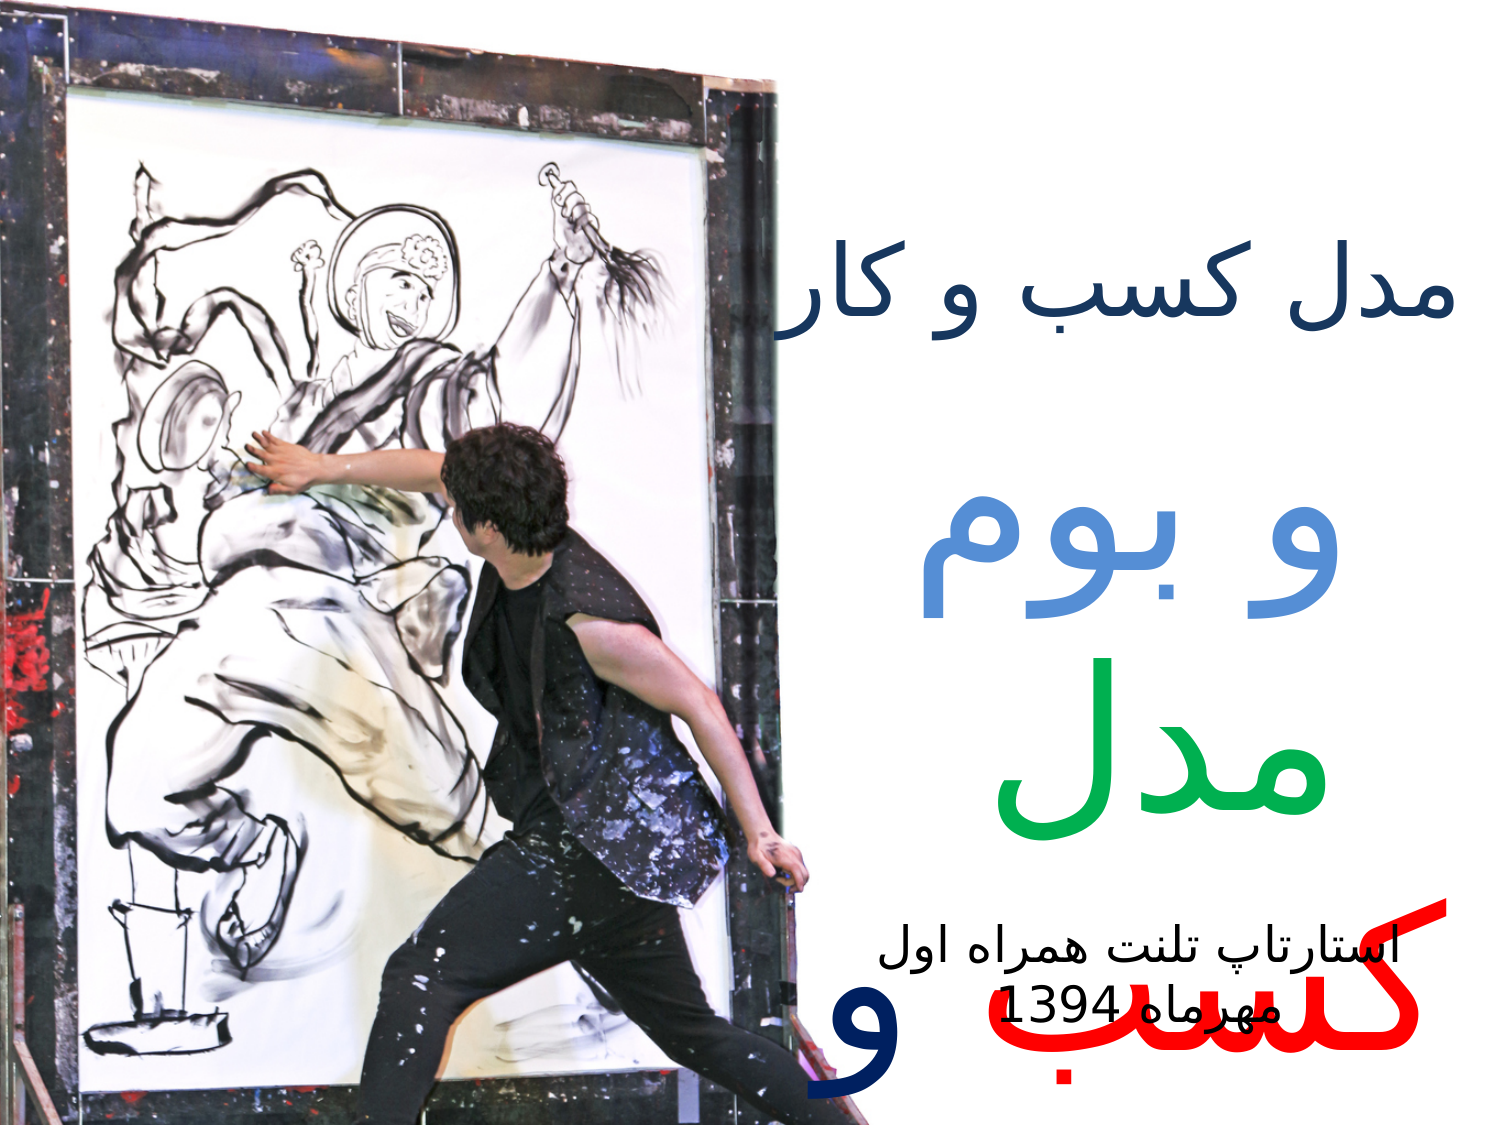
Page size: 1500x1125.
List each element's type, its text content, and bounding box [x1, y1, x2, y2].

text_box و بوم مدل کسب و کار [938, 362, 1500, 1125]
text_box مدل کسب و کار [938, 209, 1500, 344]
text_box استارتاپ تلنت همراه اول مهرماه 1394 [938, 905, 1488, 1041]
picture [0, 0, 935, 1125]
